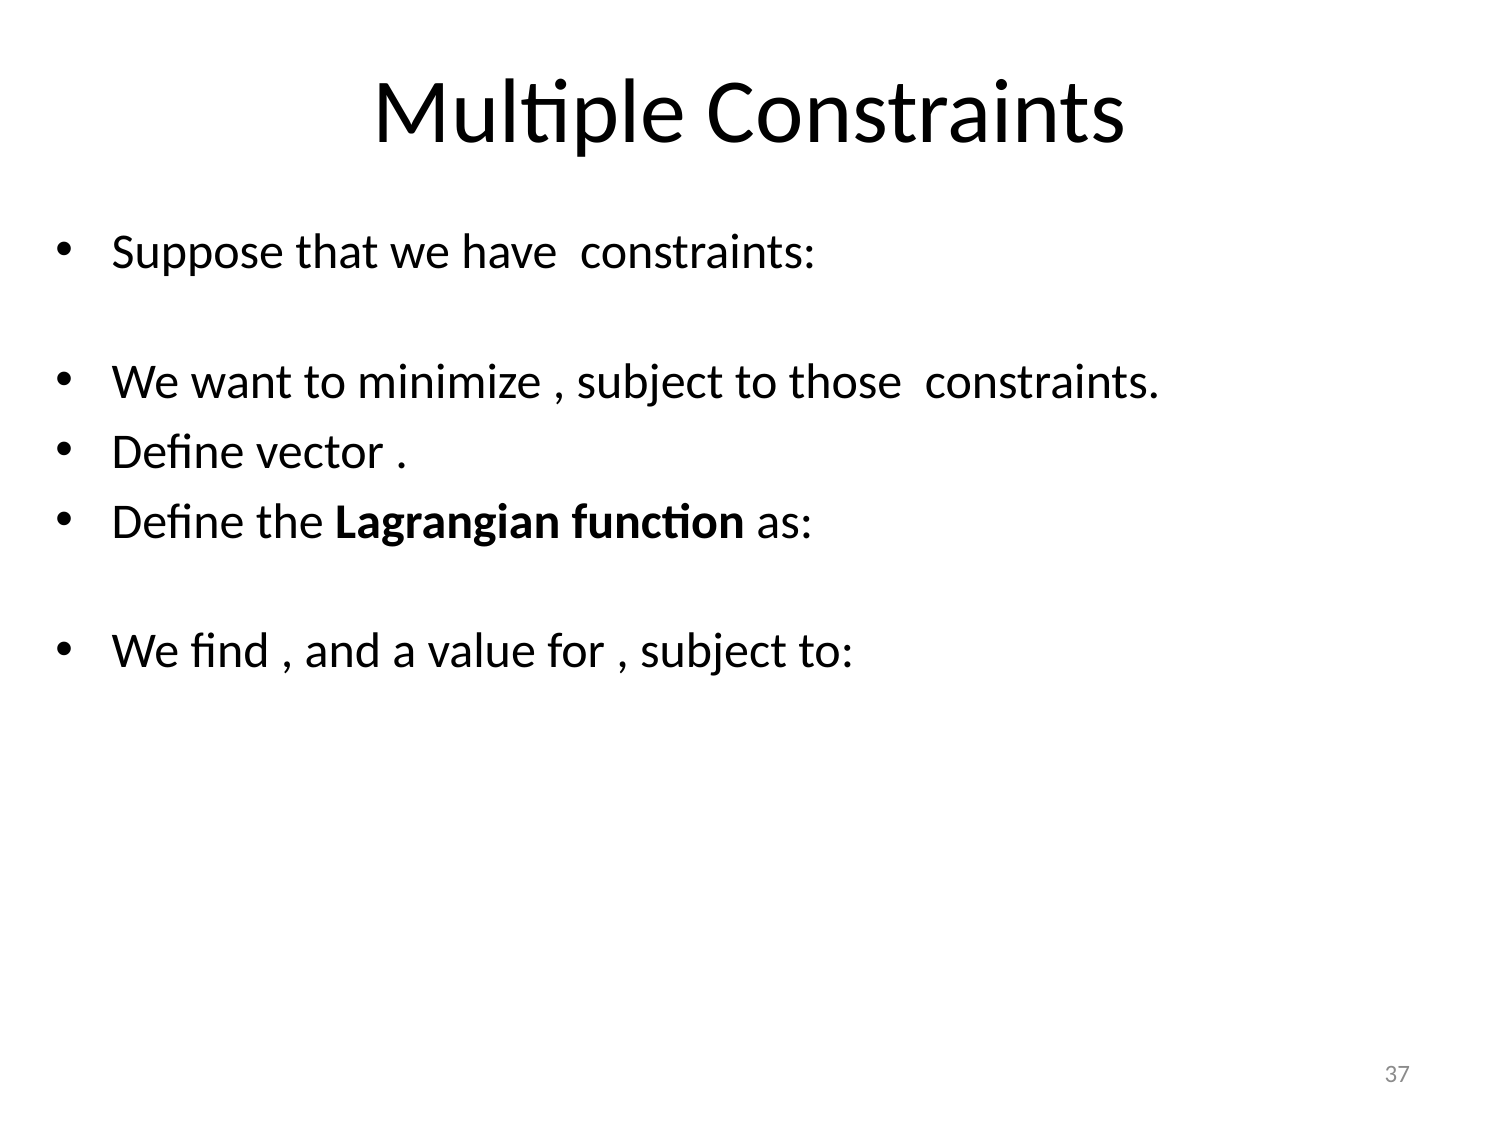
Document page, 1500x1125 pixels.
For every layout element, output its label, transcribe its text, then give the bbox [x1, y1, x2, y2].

slide_number 37 [1074, 1042, 1425, 1103]
title Multiple Constraints [75, 24, 1425, 188]
